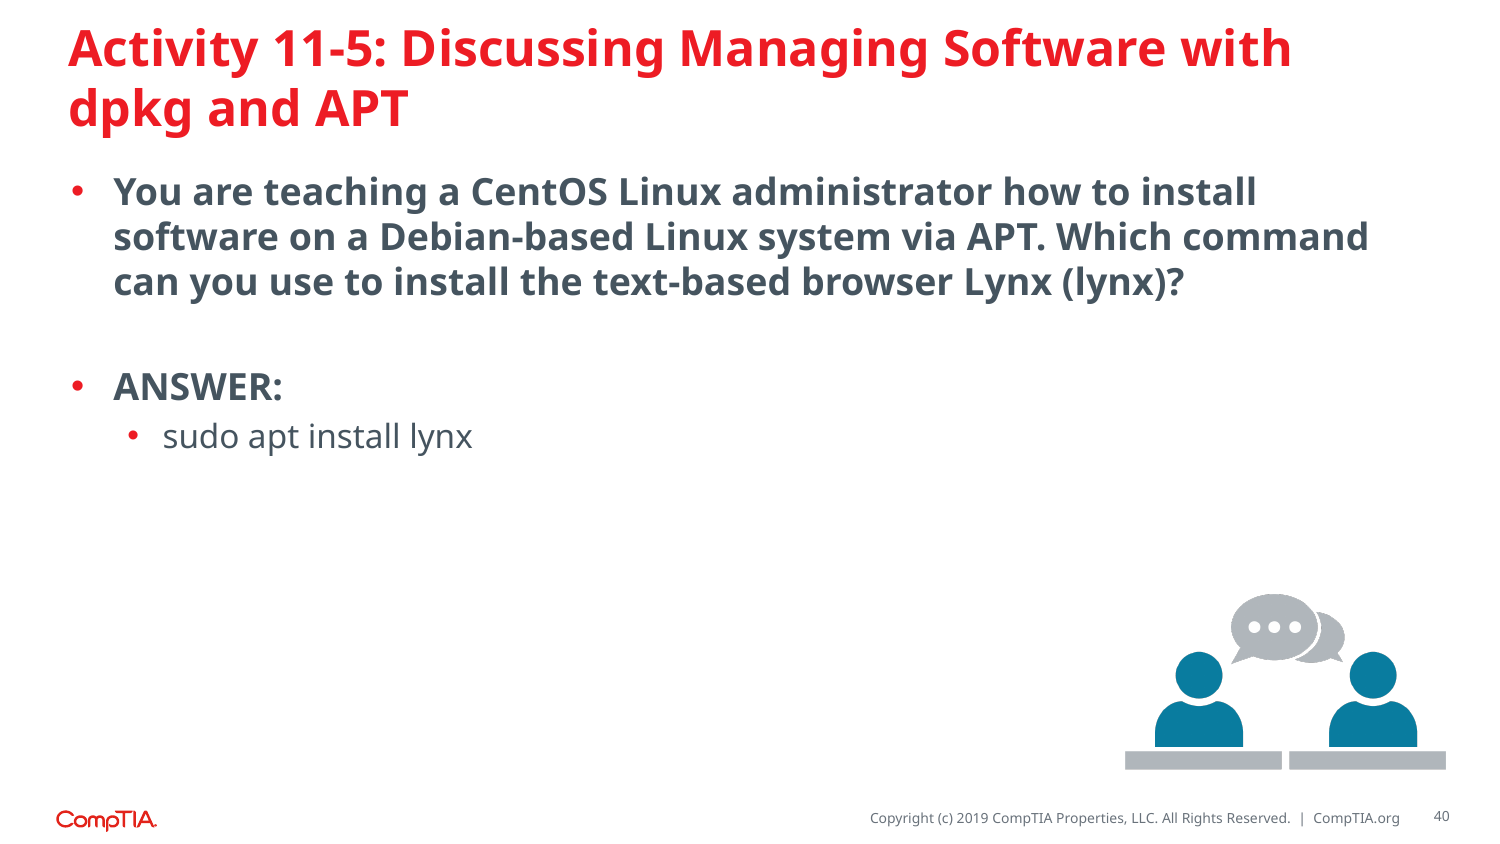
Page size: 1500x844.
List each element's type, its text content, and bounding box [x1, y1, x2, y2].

title Activity 11-5: Discussing Managing Software with dpkg and APT [53, 24, 1447, 129]
picture [1124, 593, 1446, 770]
slide_number 40 [1407, 800, 1450, 835]
list You are teaching a CentOS Linux administrator how to install software on a Debian-based Linux system via APT. Which command can you use to install the text-based browser Lynx (lynx)? ANSWER: sudo apt install lynx [56, 160, 1444, 768]
